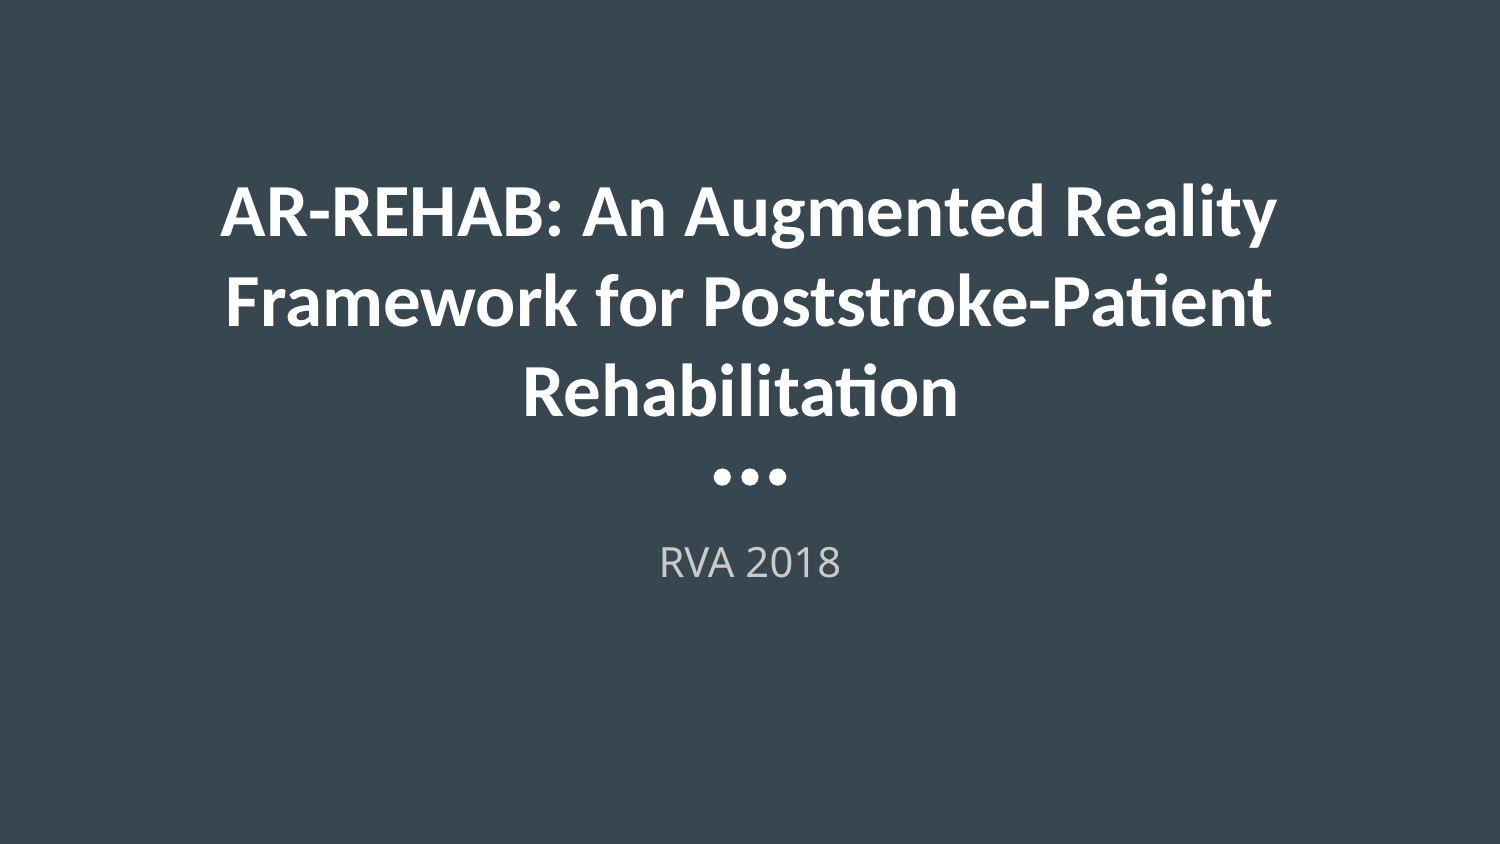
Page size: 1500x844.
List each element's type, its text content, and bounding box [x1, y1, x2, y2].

title AR-REHAB: An Augmented Reality Framework for Poststroke-Patient Rehabilitation [110, 162, 1390, 447]
subtitle RVA 2018 [110, 520, 1390, 651]
